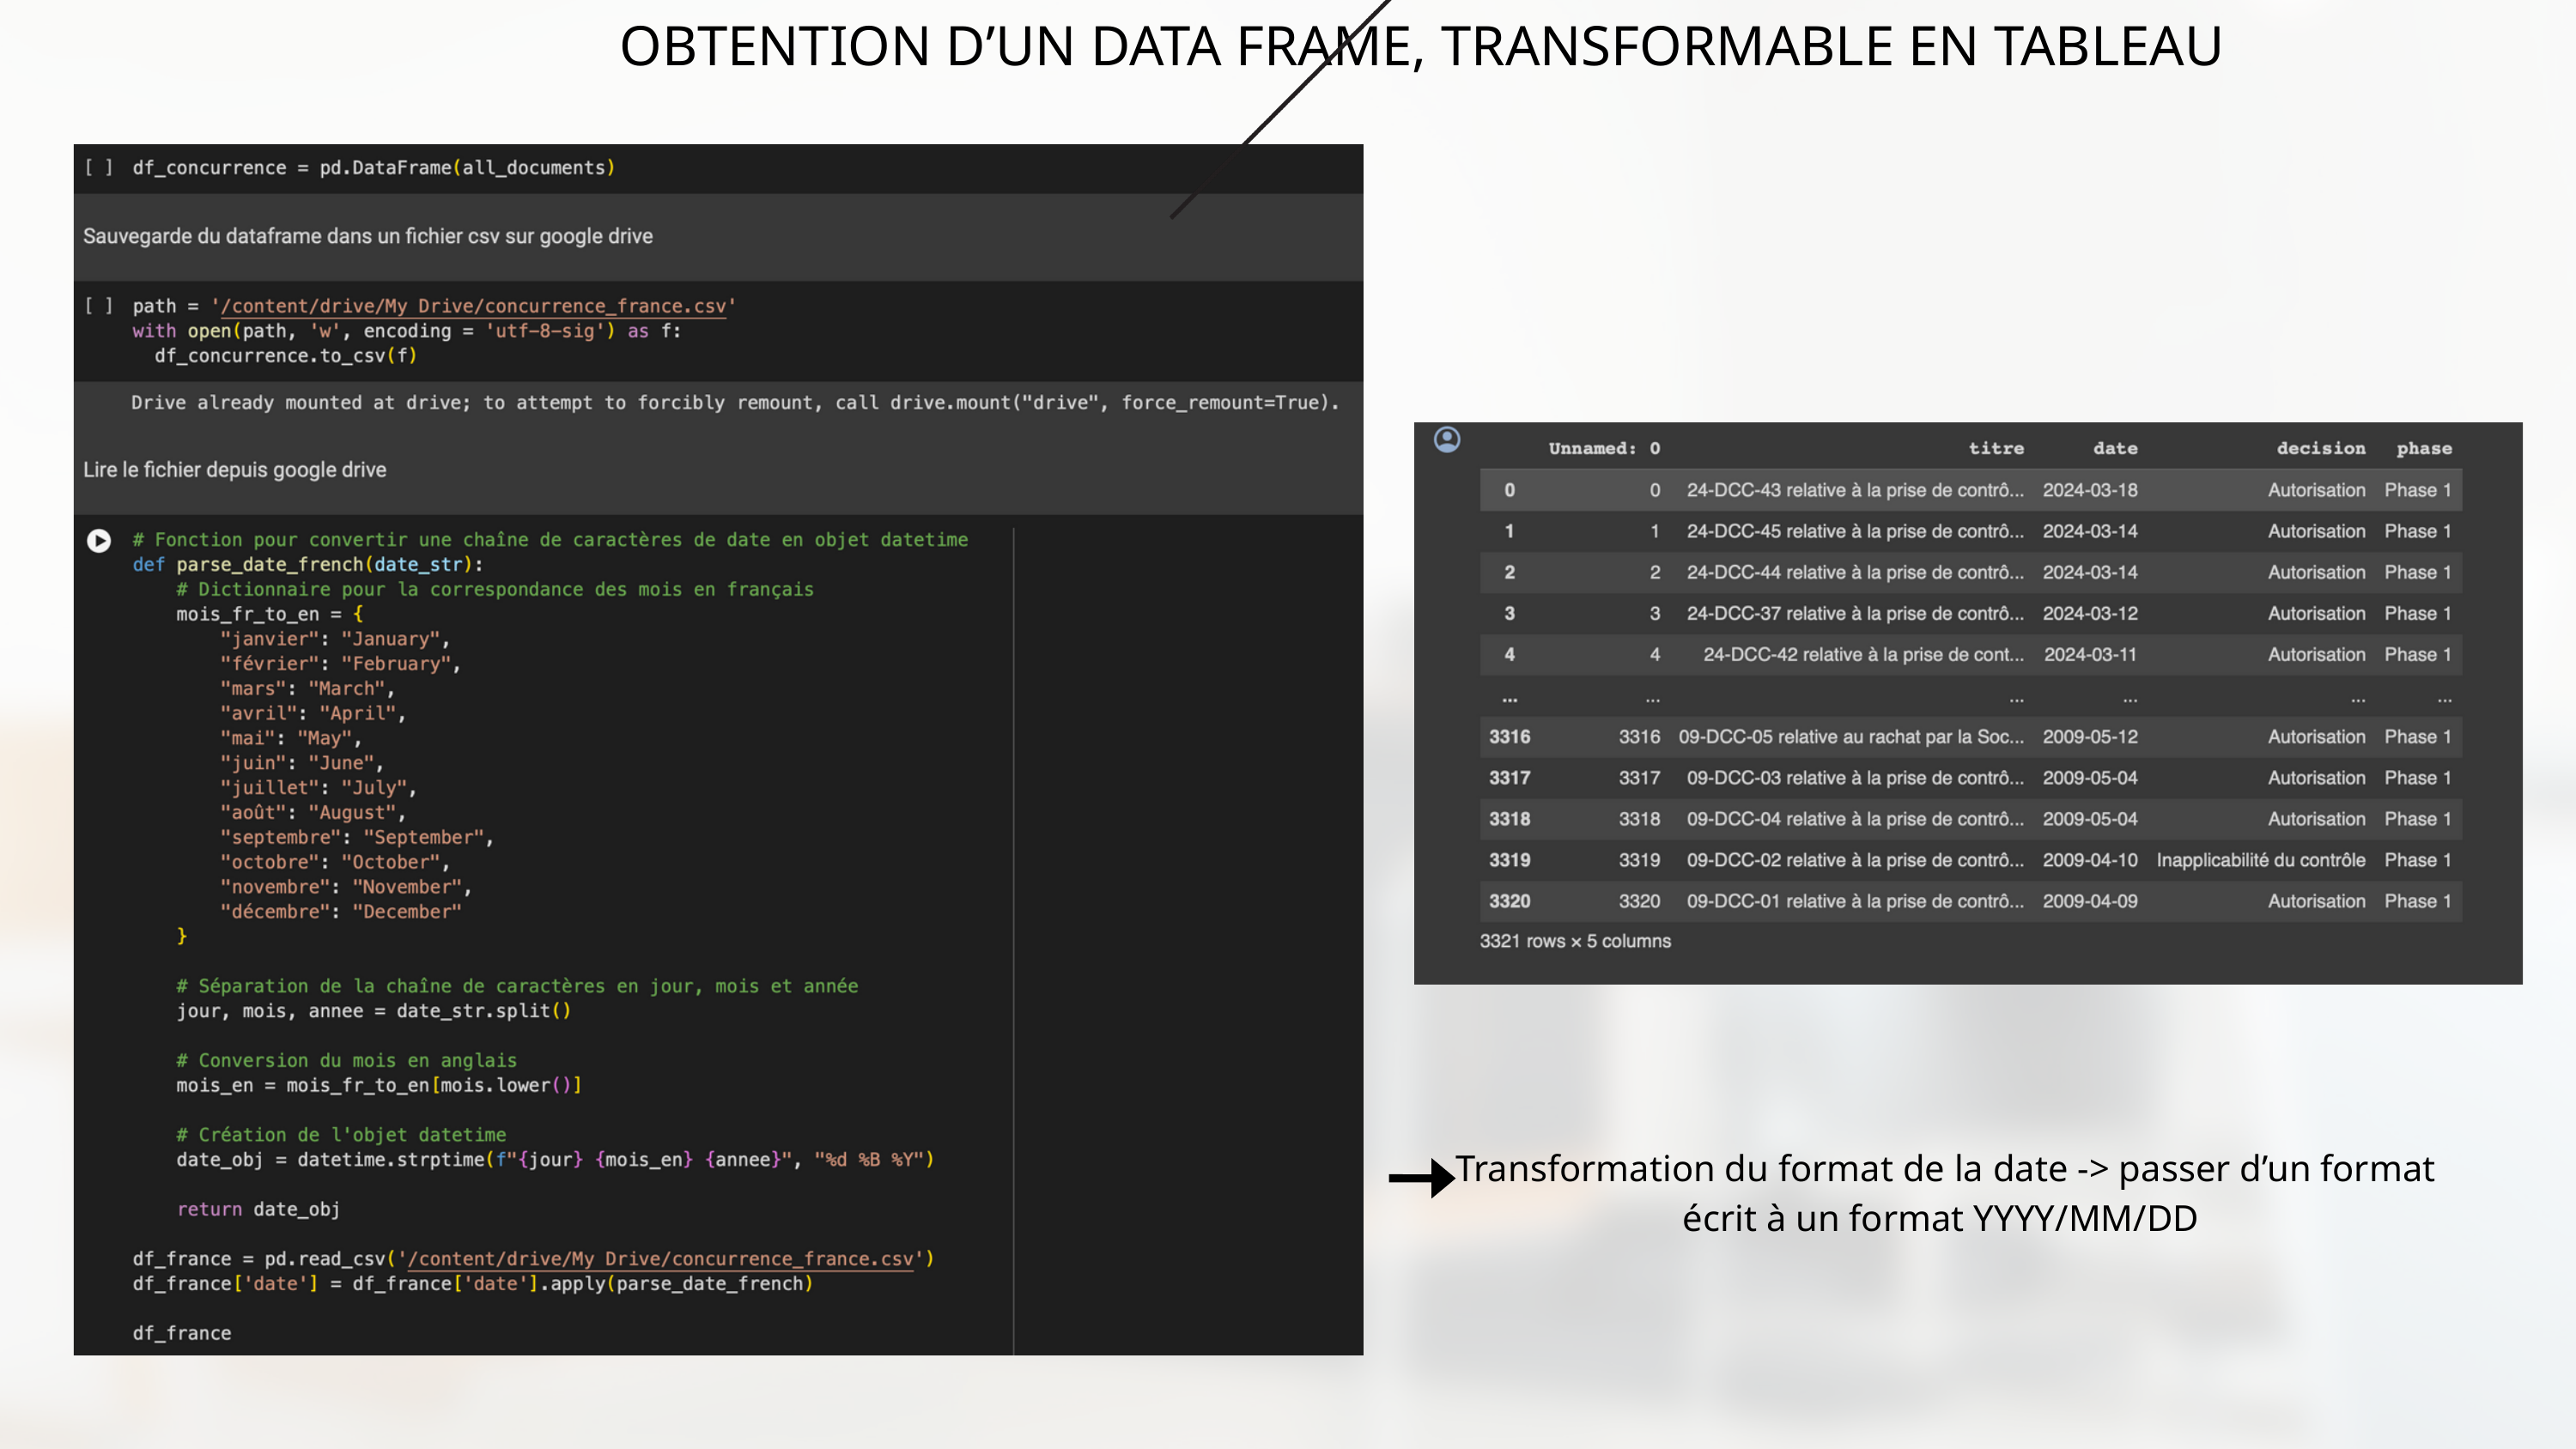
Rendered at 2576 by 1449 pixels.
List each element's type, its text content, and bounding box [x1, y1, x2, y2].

text_box [1015, 0, 1561, 374]
text_box OBTENTION D’UN DATA FRAME, TRANSFORMABLE EN TABLEAU [1488, 27, 2370, 77]
text_box [0, 0, 2576, 1449]
text_box OBTENTION D’UN DATA FRAME, TRANSFORMABLE EN TABLEAU [475, 27, 1087, 77]
text_box [1414, 422, 2524, 985]
text_box [73, 144, 1364, 1355]
text_box [1388, 1169, 1456, 1188]
text_box Transformation du format de la date -> passer d’un format écrit à un format YYYY/MM/DD [1433, 1138, 2459, 1240]
